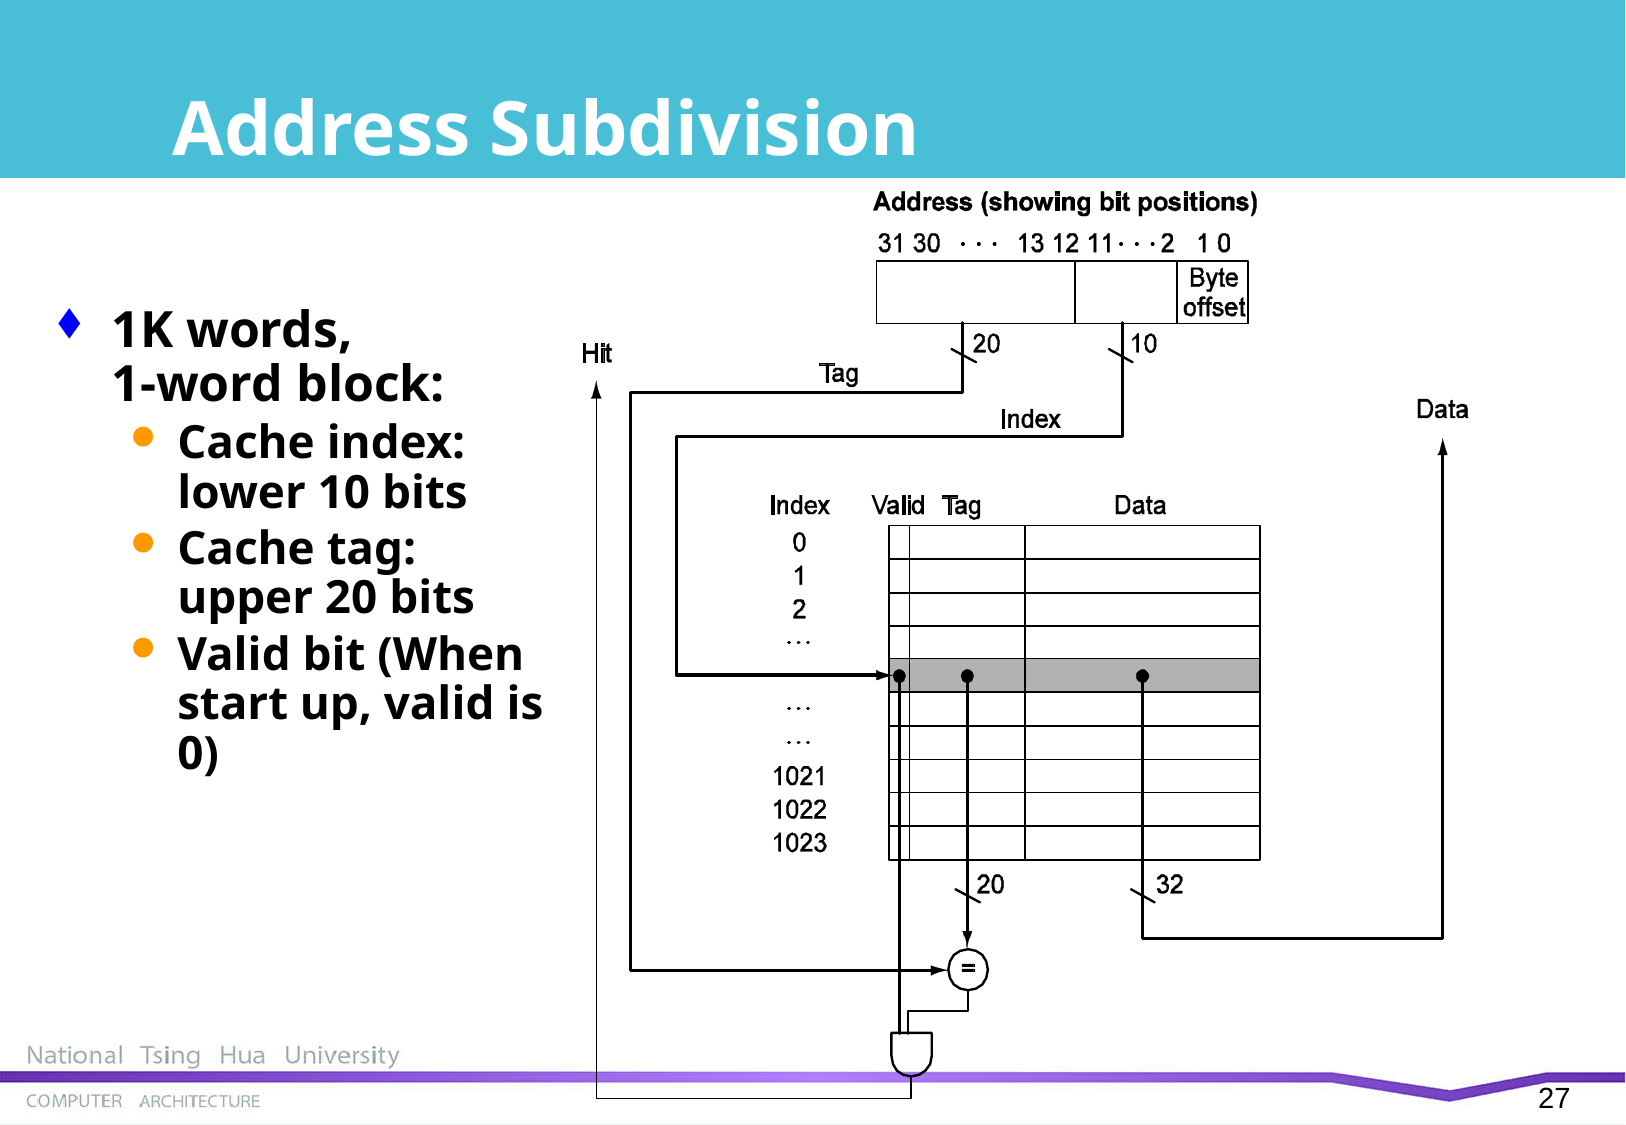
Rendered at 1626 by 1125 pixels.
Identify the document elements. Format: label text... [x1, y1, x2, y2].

list 1K words, 1-word block: Cache index: lower 10 bits Cache tag: upper 20 bits Valid bit (When start up, valid is 0) [40, 219, 573, 966]
picture [0, 0, 1626, 1125]
text_box Address Subdivision [157, 73, 936, 178]
